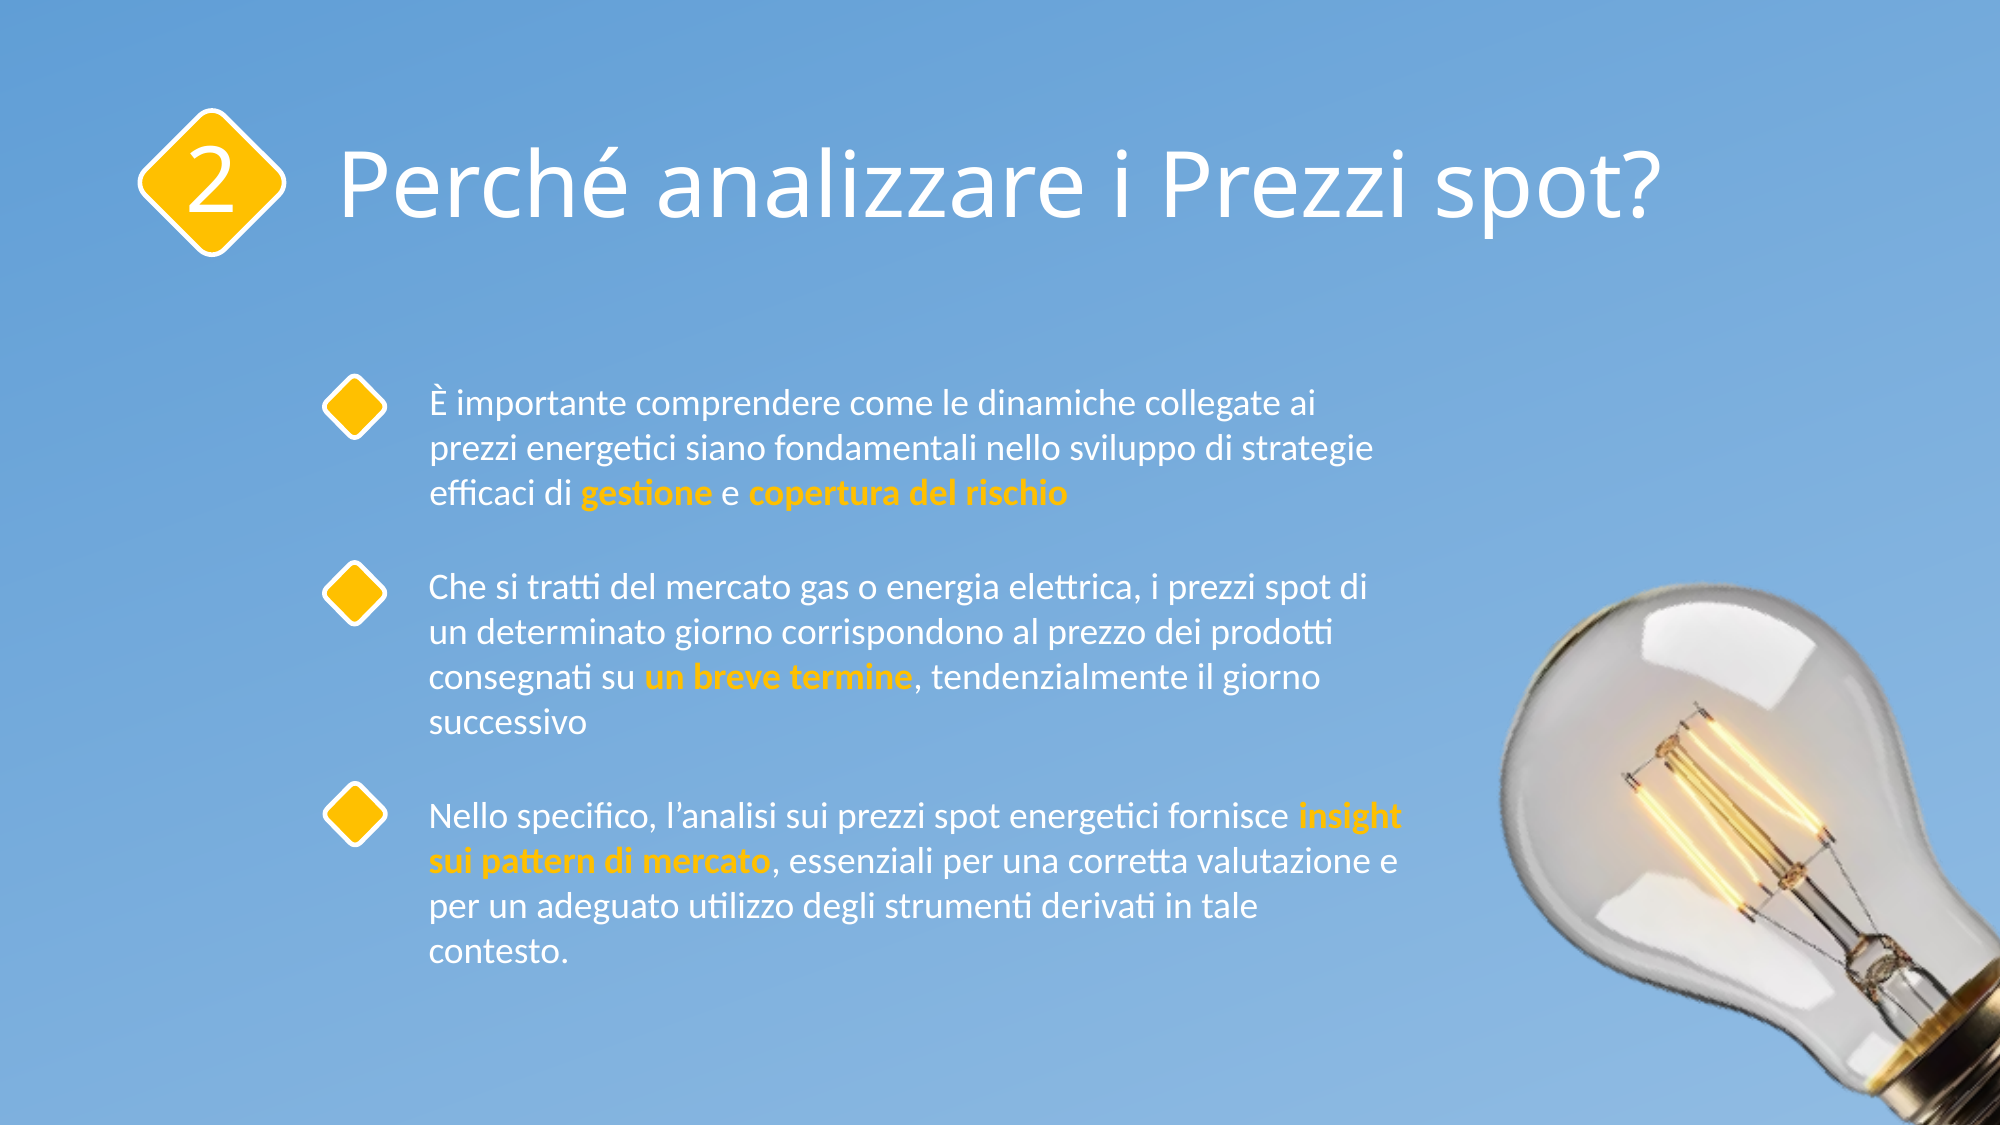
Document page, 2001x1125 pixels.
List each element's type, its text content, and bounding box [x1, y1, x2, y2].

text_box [323, 370, 1422, 568]
text_box 2 [138, 117, 286, 180]
title Perché analizzare i Prezzi spot? [0, 180, 2000, 306]
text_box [324, 783, 1421, 981]
text_box [324, 568, 385, 625]
text_box [198, 110, 226, 117]
text_box Che si tratti del mercato gas o energia elettrica, i prezzi spot di un determinato giorno corrispondono al prezzo dei prodotti consegnati su un breve termine, tendenzialmente il giorno successivo [413, 568, 1346, 750]
picture [1246, 306, 2000, 1125]
